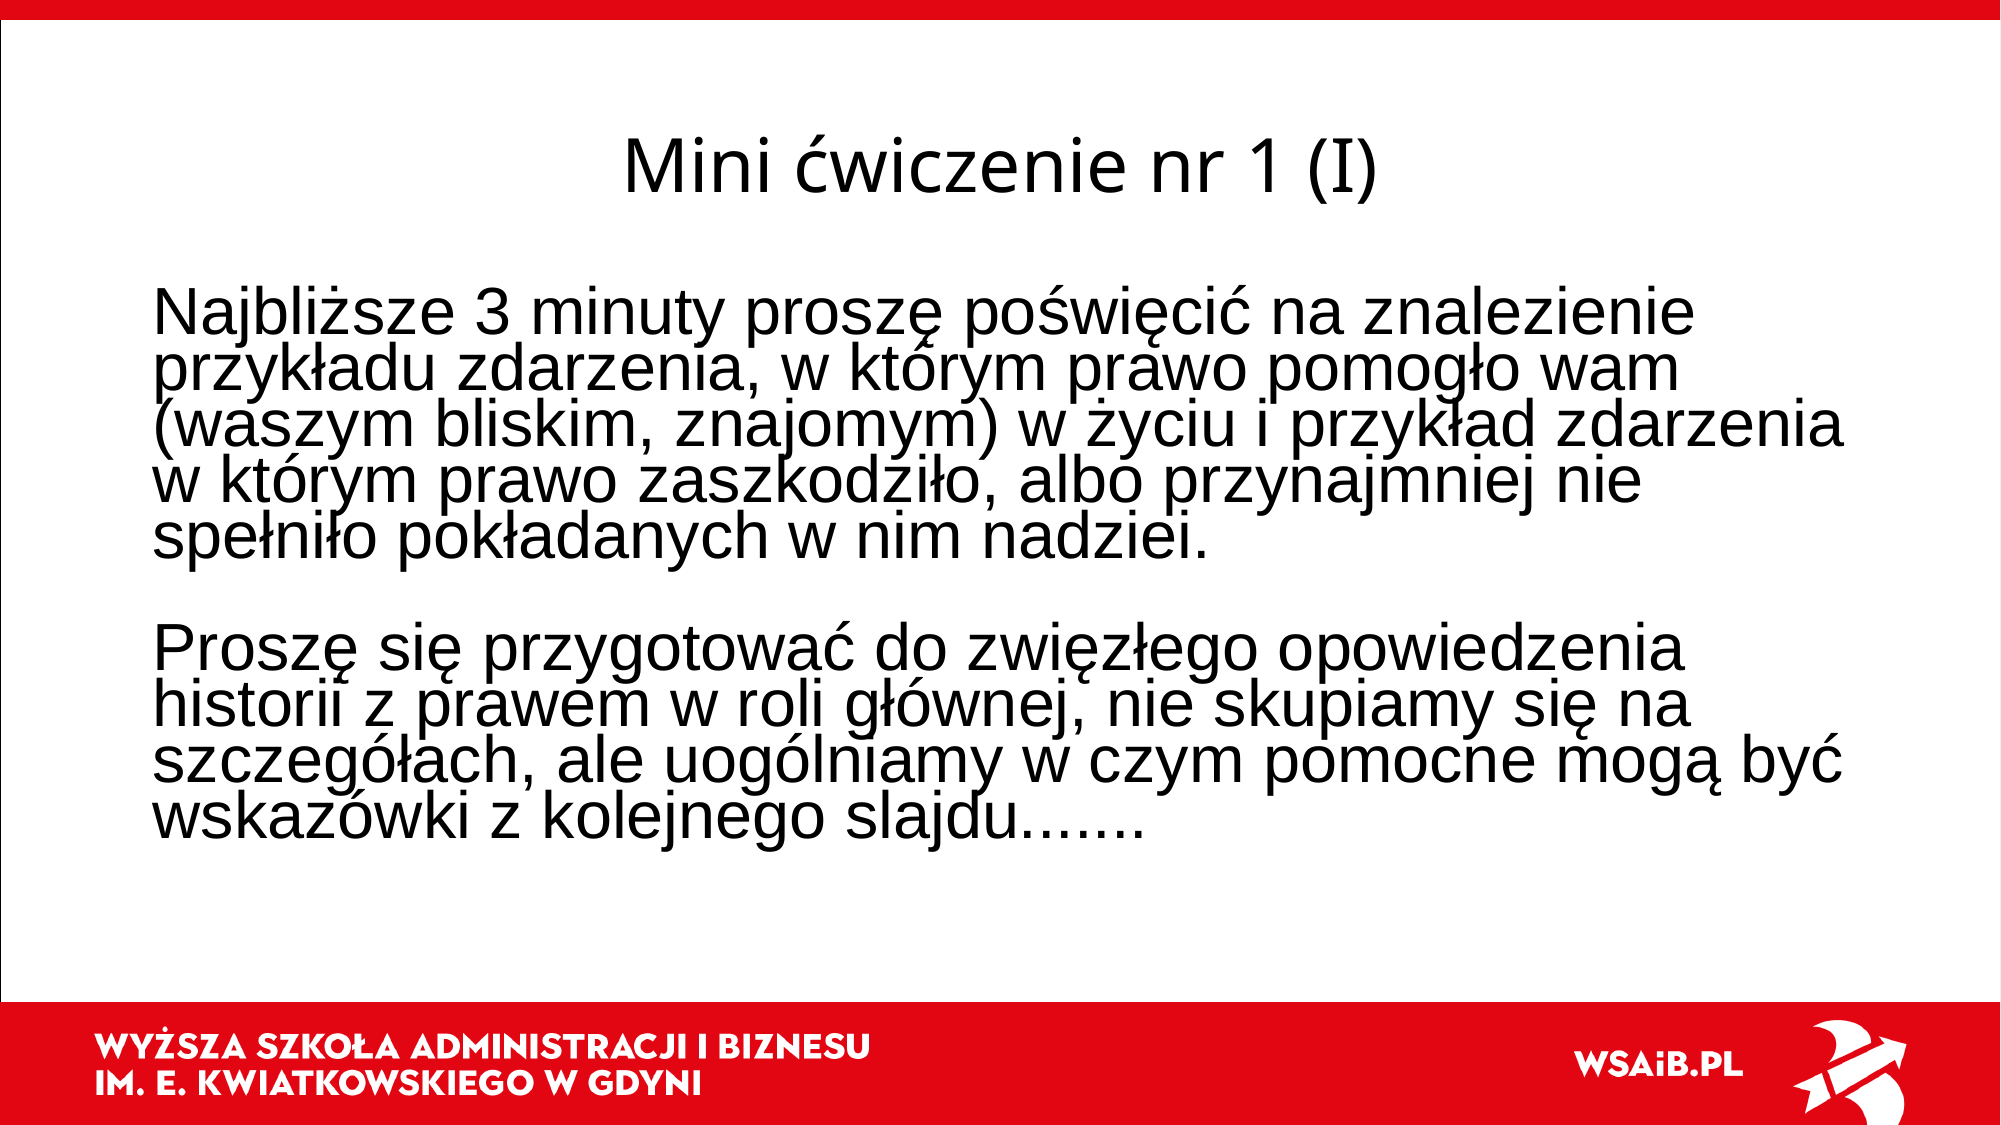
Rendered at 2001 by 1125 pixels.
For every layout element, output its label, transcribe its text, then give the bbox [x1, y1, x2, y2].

title Mini ćwiczenie nr 1 (I) [137, 59, 1863, 278]
picture [0, 0, 2001, 1125]
list Najbliższe 3 minuty proszę poświęcić na znalezienie przykładu zdarzenia, w którym prawo pomogło wam (waszym bliskim, znajomym) w życiu i przykład zdarzenia w którym prawo zaszkodziło, albo przynajmniej nie spełniło pokładanych w nim nadziei. Proszę się przygotować do zwięzłego opowiedzenia historii z prawem w roli głównej, nie skupiamy się na szczegółach, ale uogólniamy w czym pomocne mogą być wskazówki z kolejnego slajdu....... [137, 282, 1863, 970]
